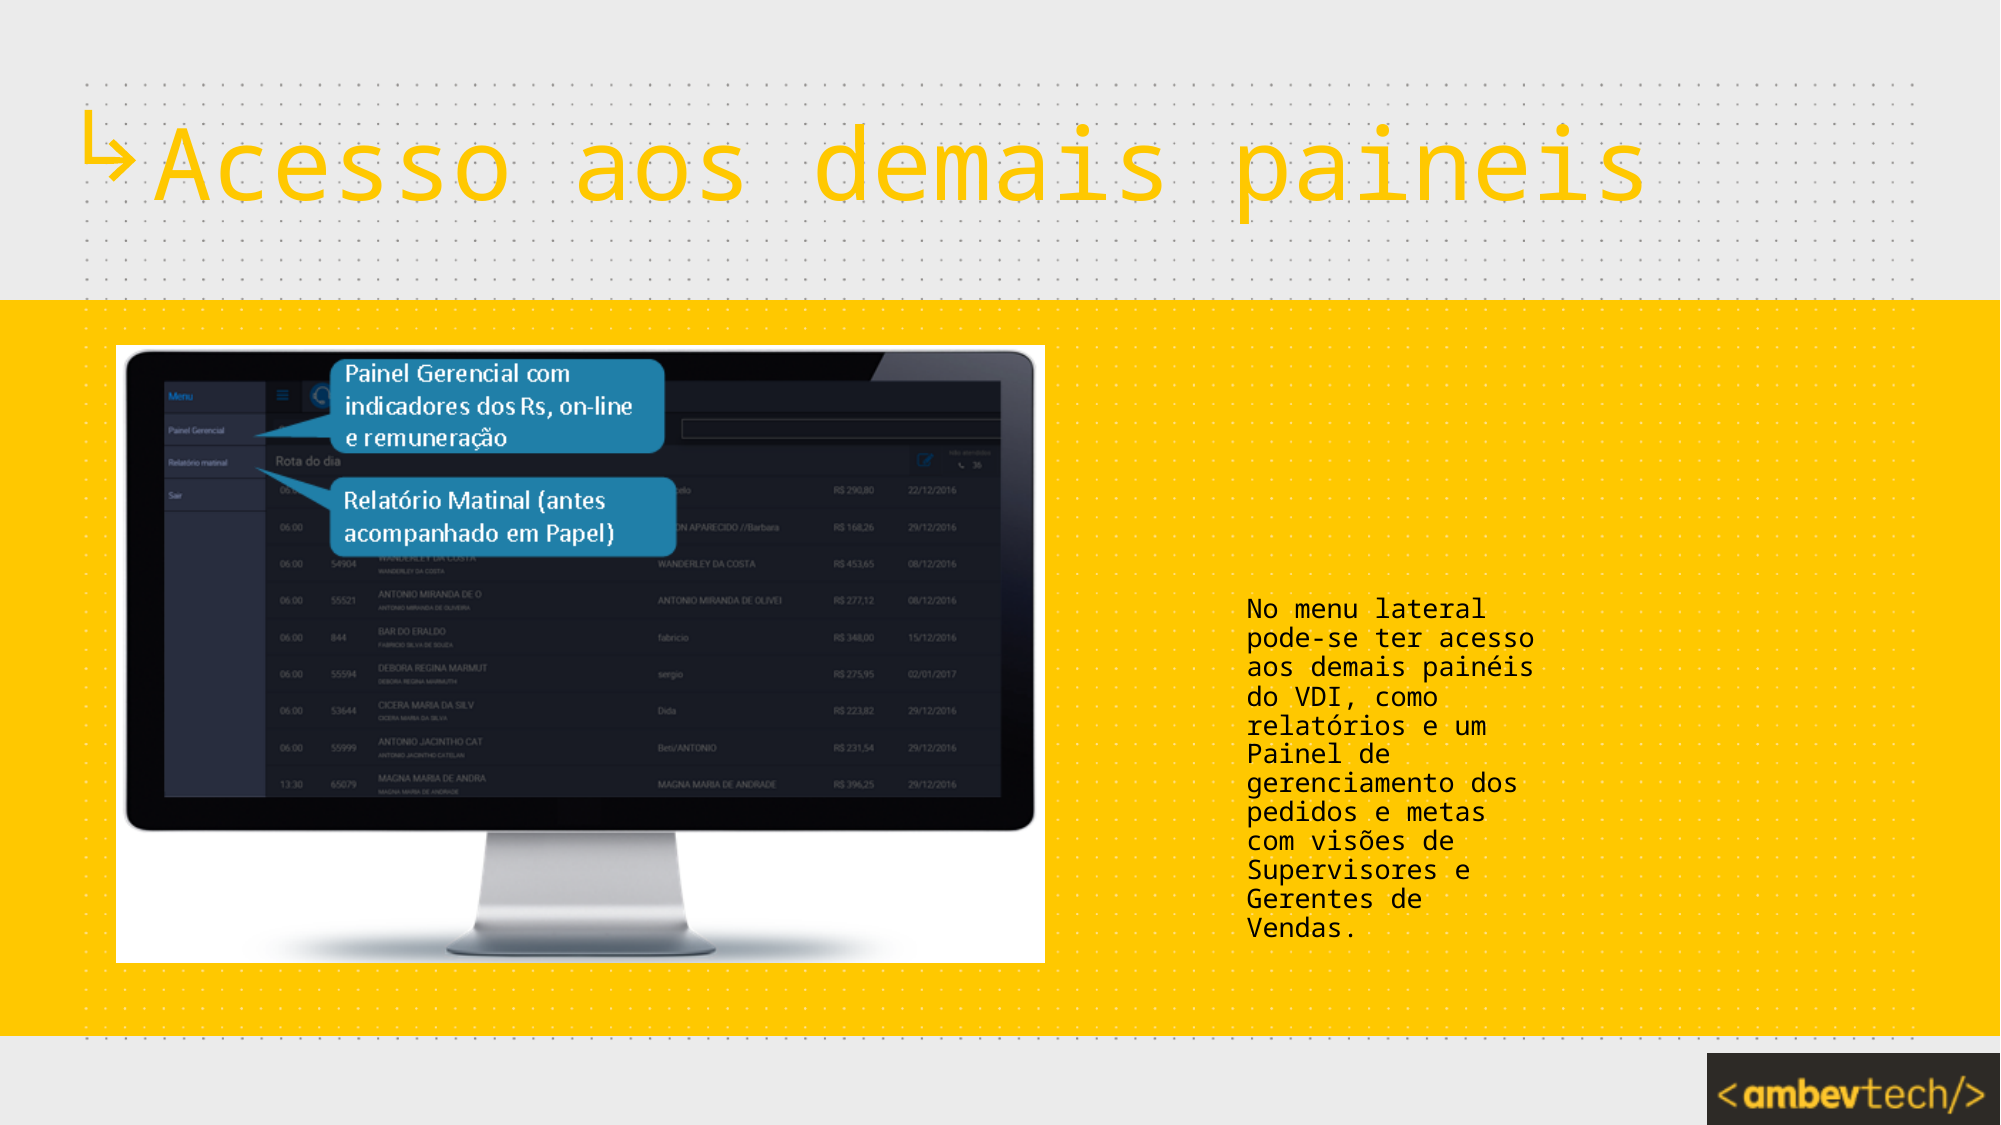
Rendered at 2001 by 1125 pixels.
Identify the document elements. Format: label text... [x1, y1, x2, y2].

picture [0, 0, 2000, 1125]
text_box No menu lateral pode-se ter acesso aos demais painéis do VDI, como relatórios e um Painel de gerenciamento dos pedidos e metas com visões de Supervisores e Gerentes de Vendas. [1231, 523, 1566, 954]
title Acesso aos demais paineis [137, 59, 1863, 278]
